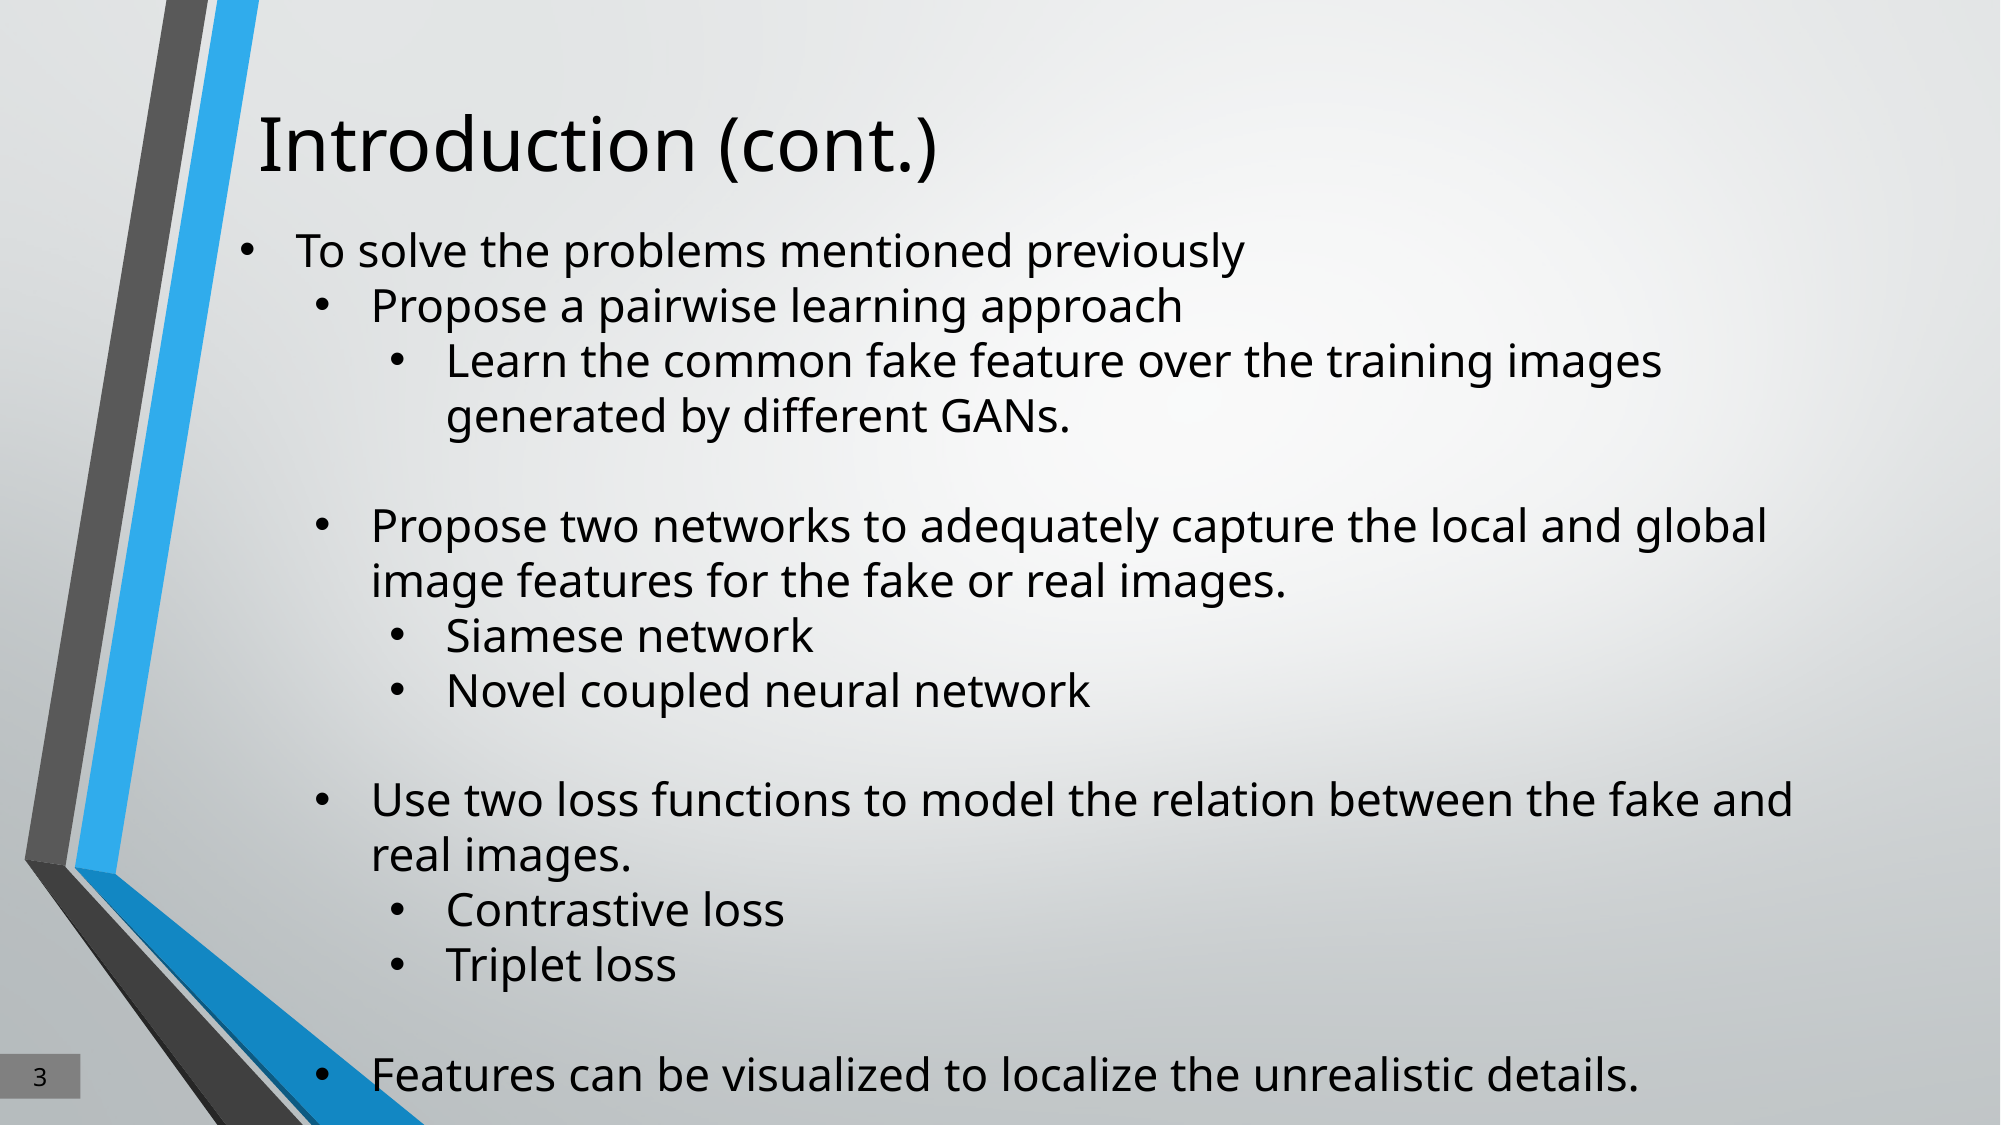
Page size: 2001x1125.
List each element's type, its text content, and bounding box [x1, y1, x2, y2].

text_box To solve the problems mentioned previously Propose a pairwise learning approach Learn the common fake feature over the training images generated by different GANs. Propose two networks to adequately capture the local and global image features for the fake or real images. Siamese network Novel coupled neural network Use two loss functions to model the relation between the fake and real images. Contrastive loss Triplet loss Features can be visualized to localize the unrealistic details. [224, 213, 1887, 1109]
title Introduction (cont.) [243, 85, 1887, 198]
text_box 3 [0, 1053, 81, 1099]
